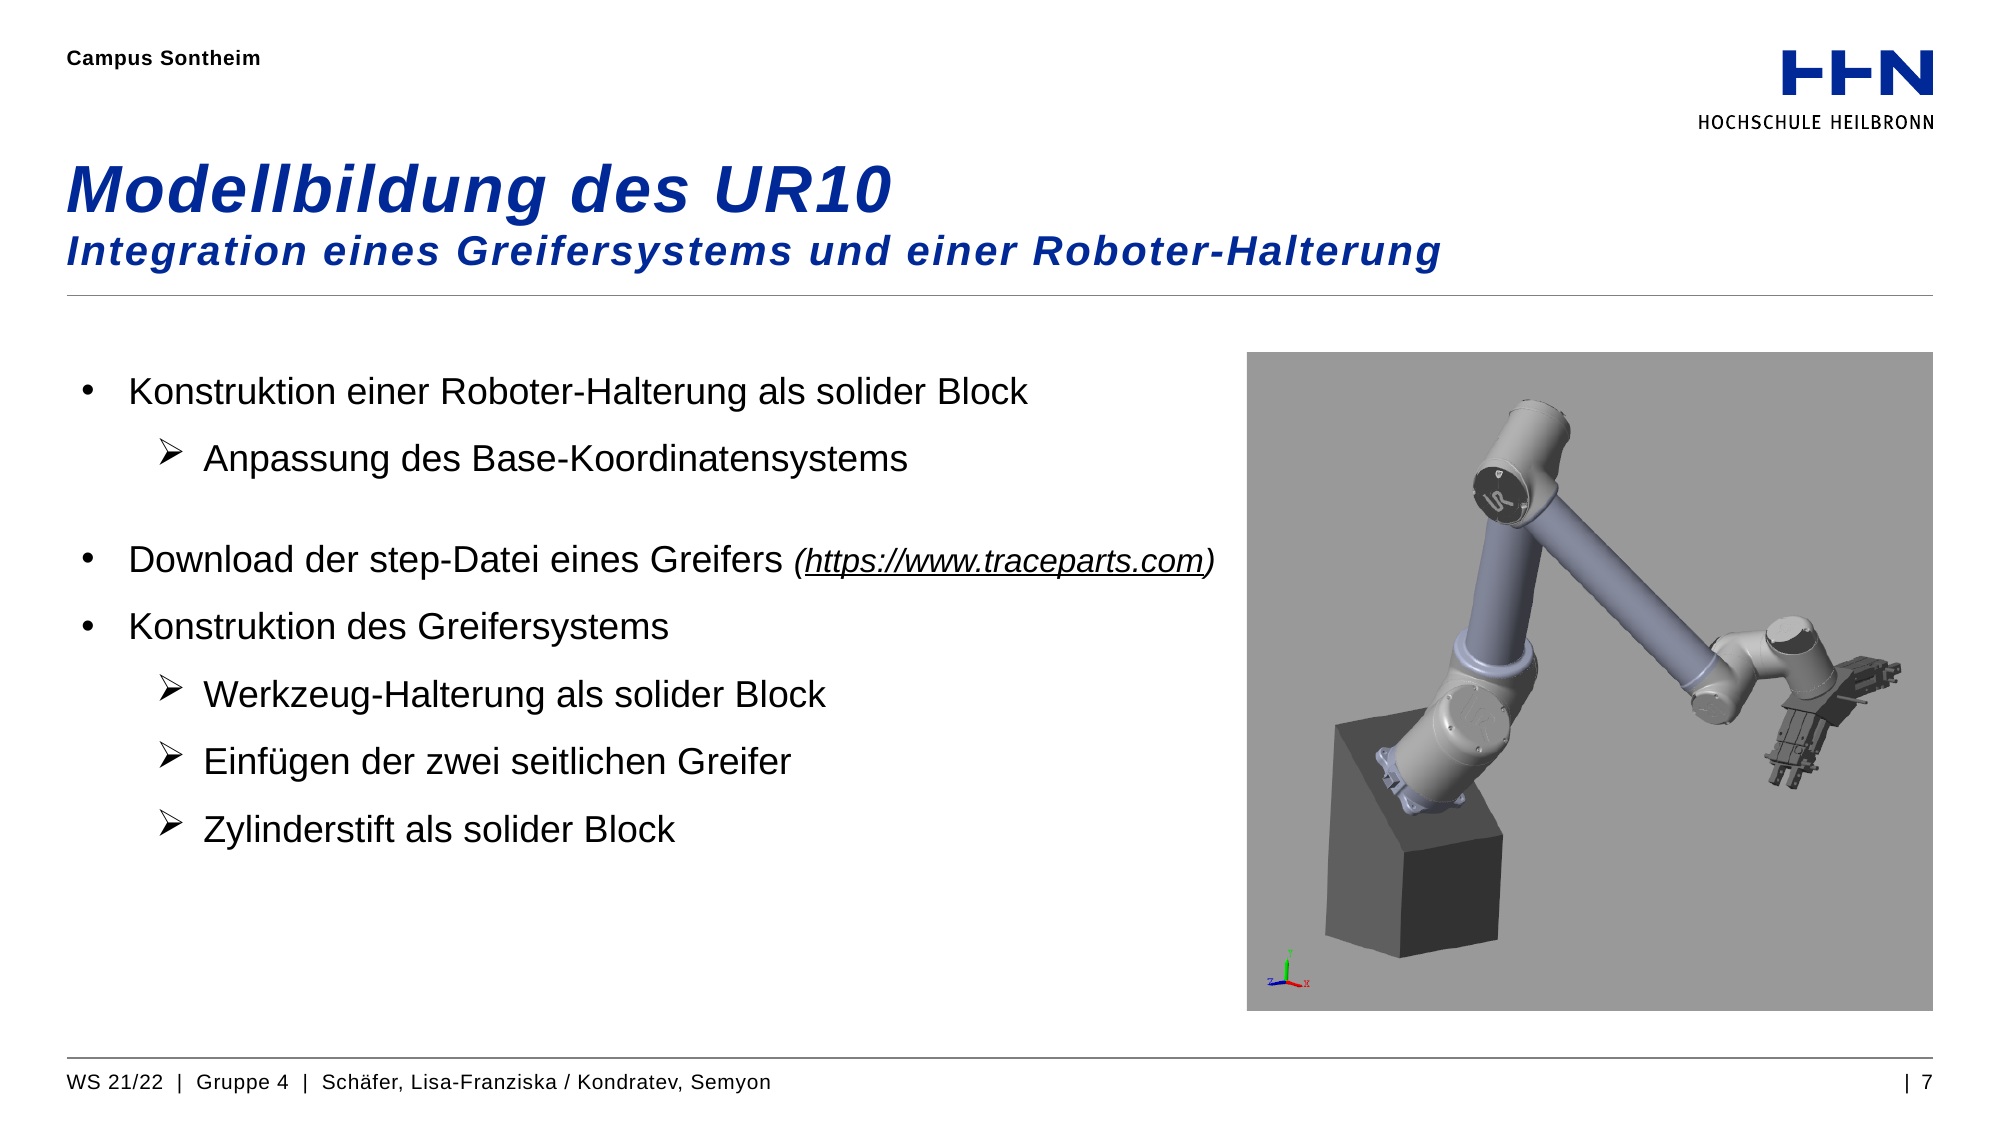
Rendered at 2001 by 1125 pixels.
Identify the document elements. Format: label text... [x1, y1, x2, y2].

slide_number | 7 [1621, 1068, 1933, 1105]
text_box Konstruktion einer Roboter-Halterung als solider Block Anpassung des Base-Koordinatensystems Download der step-Datei eines Greifers (https://www.traceparts.com) Konstruktion des Greifersystems Werkzeug-Halterung als solider Block Einfügen der zwei seitlichen Greifer Zylinderstift als solider Block [66, 336, 1235, 925]
text_box Modellbildung des UR10 Integration eines Greifersystems und einer Roboter-Halterung [66, 152, 1933, 295]
footer WS 21/22 | Gruppe 4 | Schäfer, Lisa-Franziska / Kondratev, Semyon [66, 1068, 1277, 1105]
picture [1246, 352, 1933, 1011]
slide_number Campus Sontheim [66, 45, 1277, 81]
